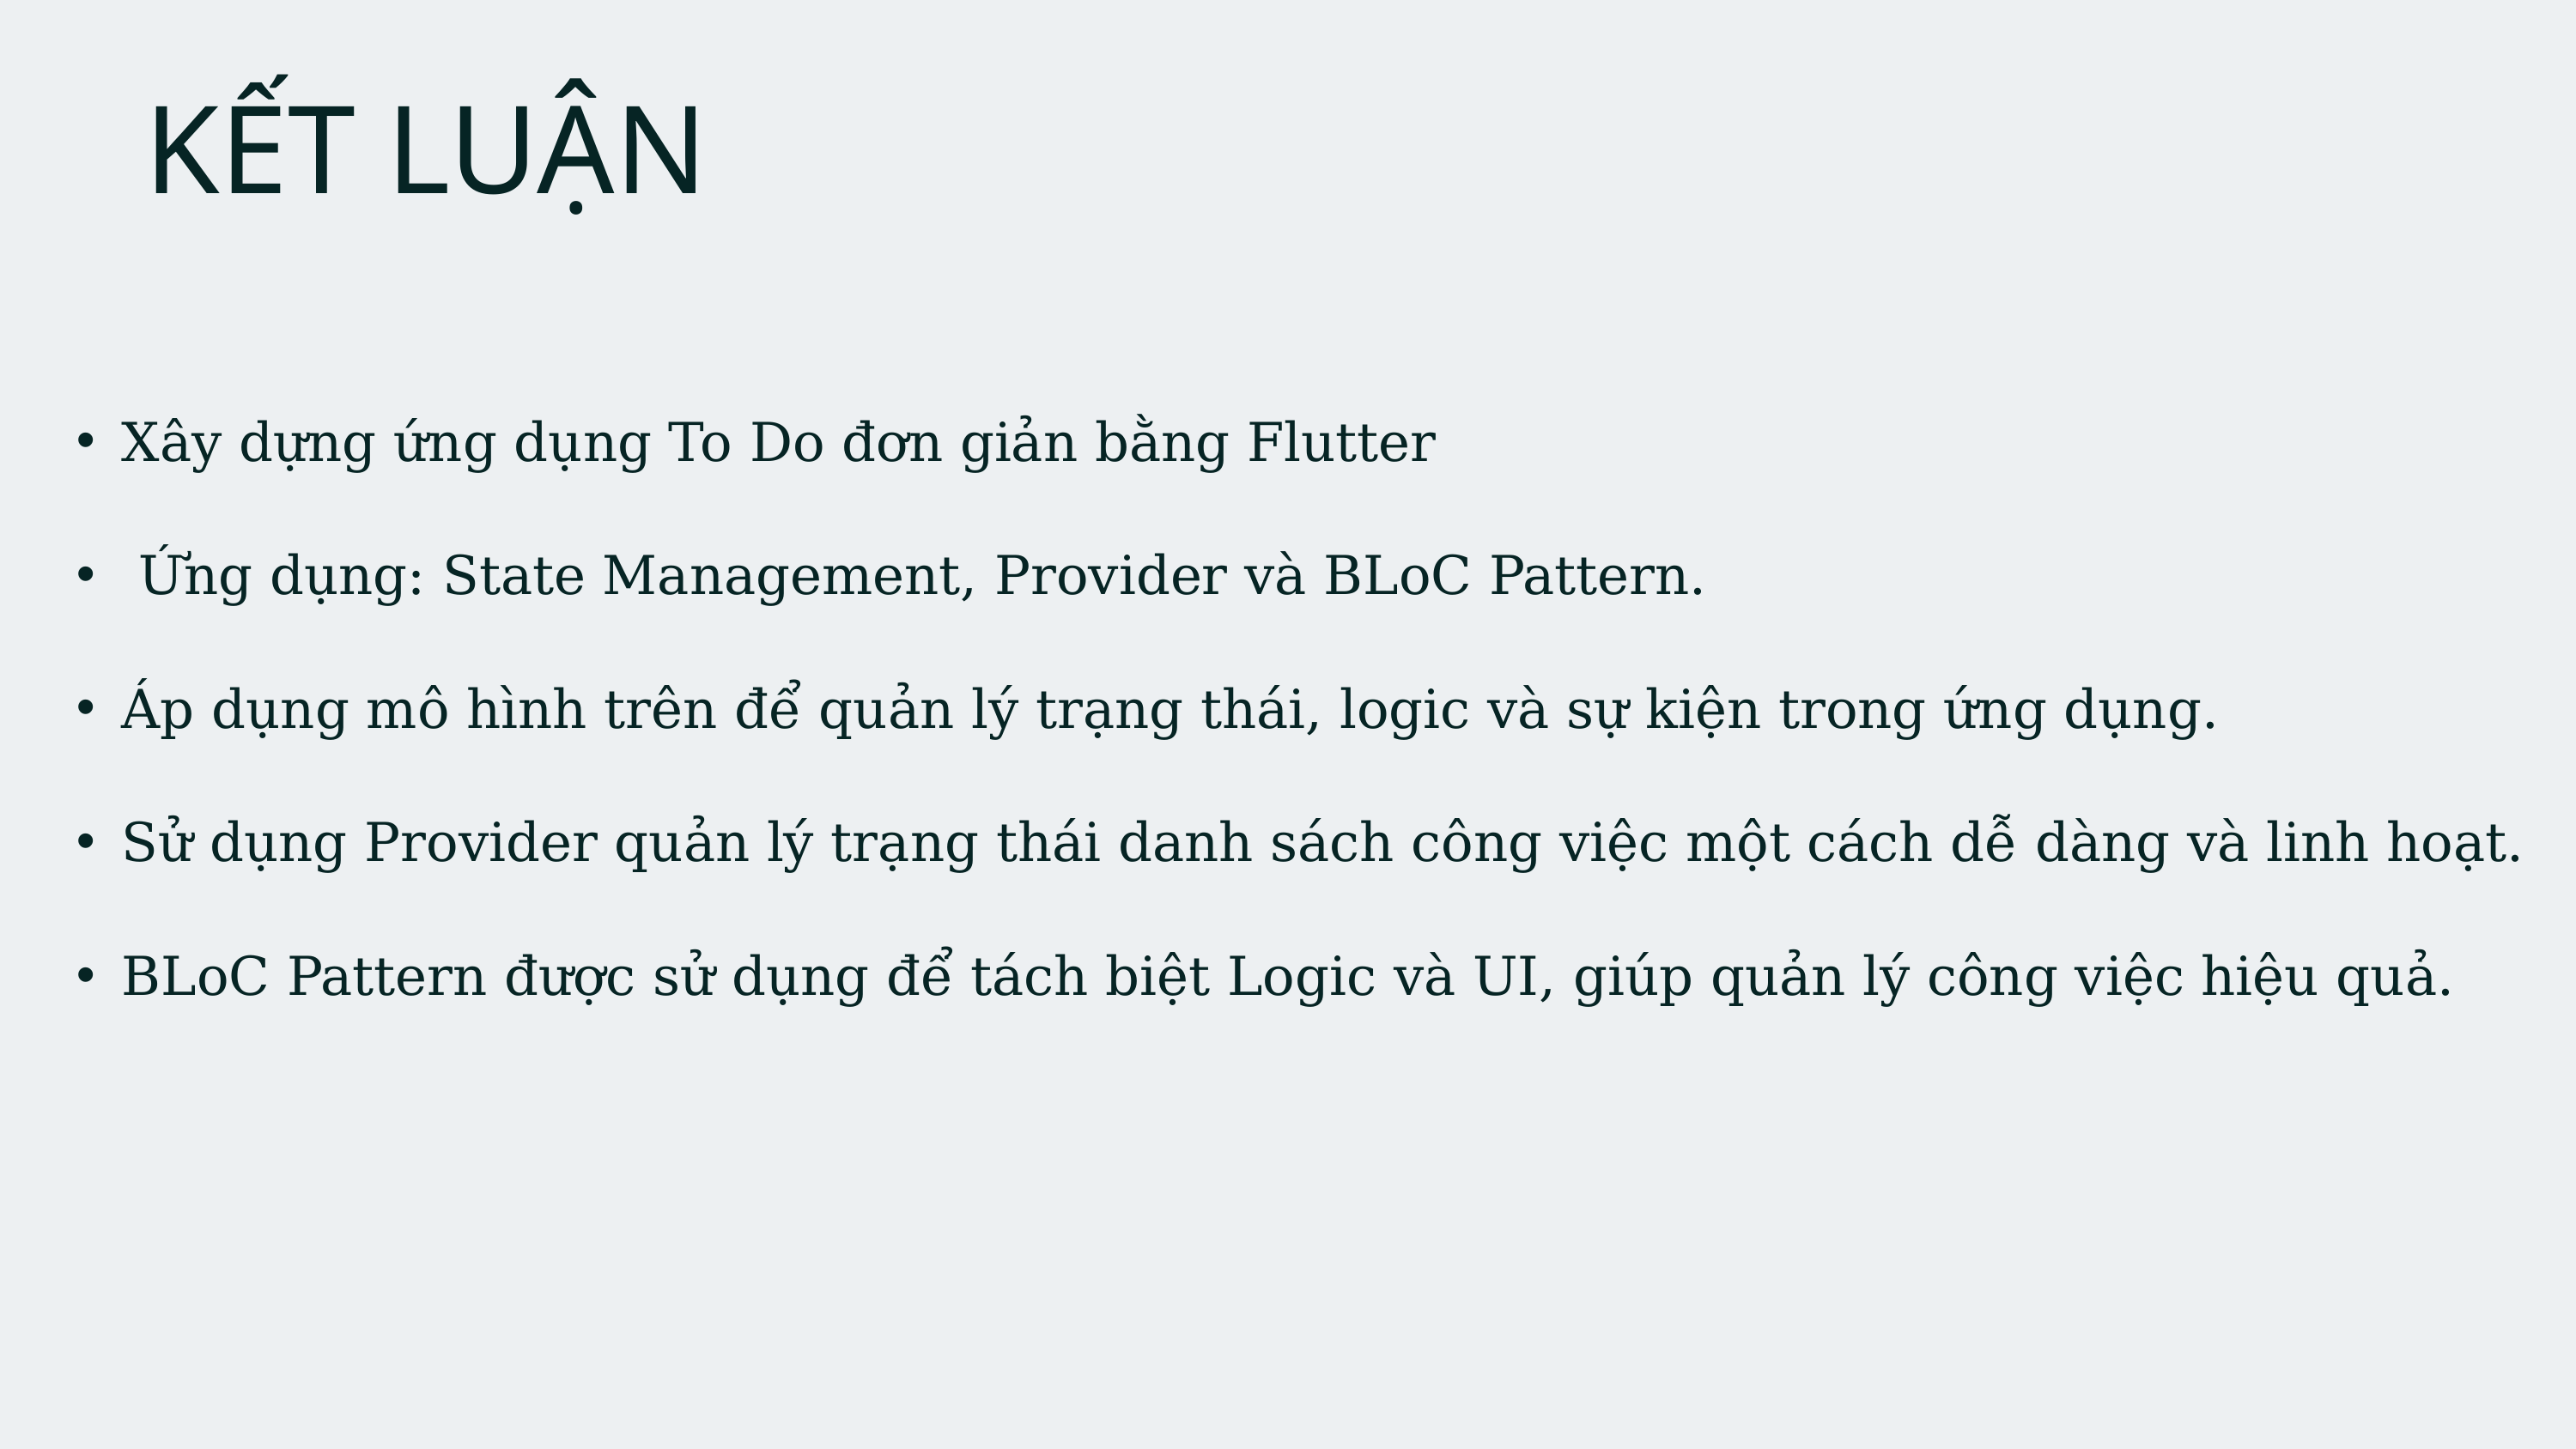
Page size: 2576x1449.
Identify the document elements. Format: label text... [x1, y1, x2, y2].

text_box KẾT LUẬN [144, 71, 907, 218]
text_box Xây dựng ứng dụng To Do đơn giản bằng Flutter Ứng dụng: State Management, Provider và BLoC Pattern. Áp dụng mô hình trên để quản lý trạng thái, logic và sự kiện trong ứng dụng. Sử dụng Provider quản lý trạng thái danh sách công việc một cách dễ dàng và linh hoạt. BLoC Pattern được sử dụng để tách biệt Logic và UI, giúp quản lý công việc hiệu quả. [30, 337, 2546, 1140]
